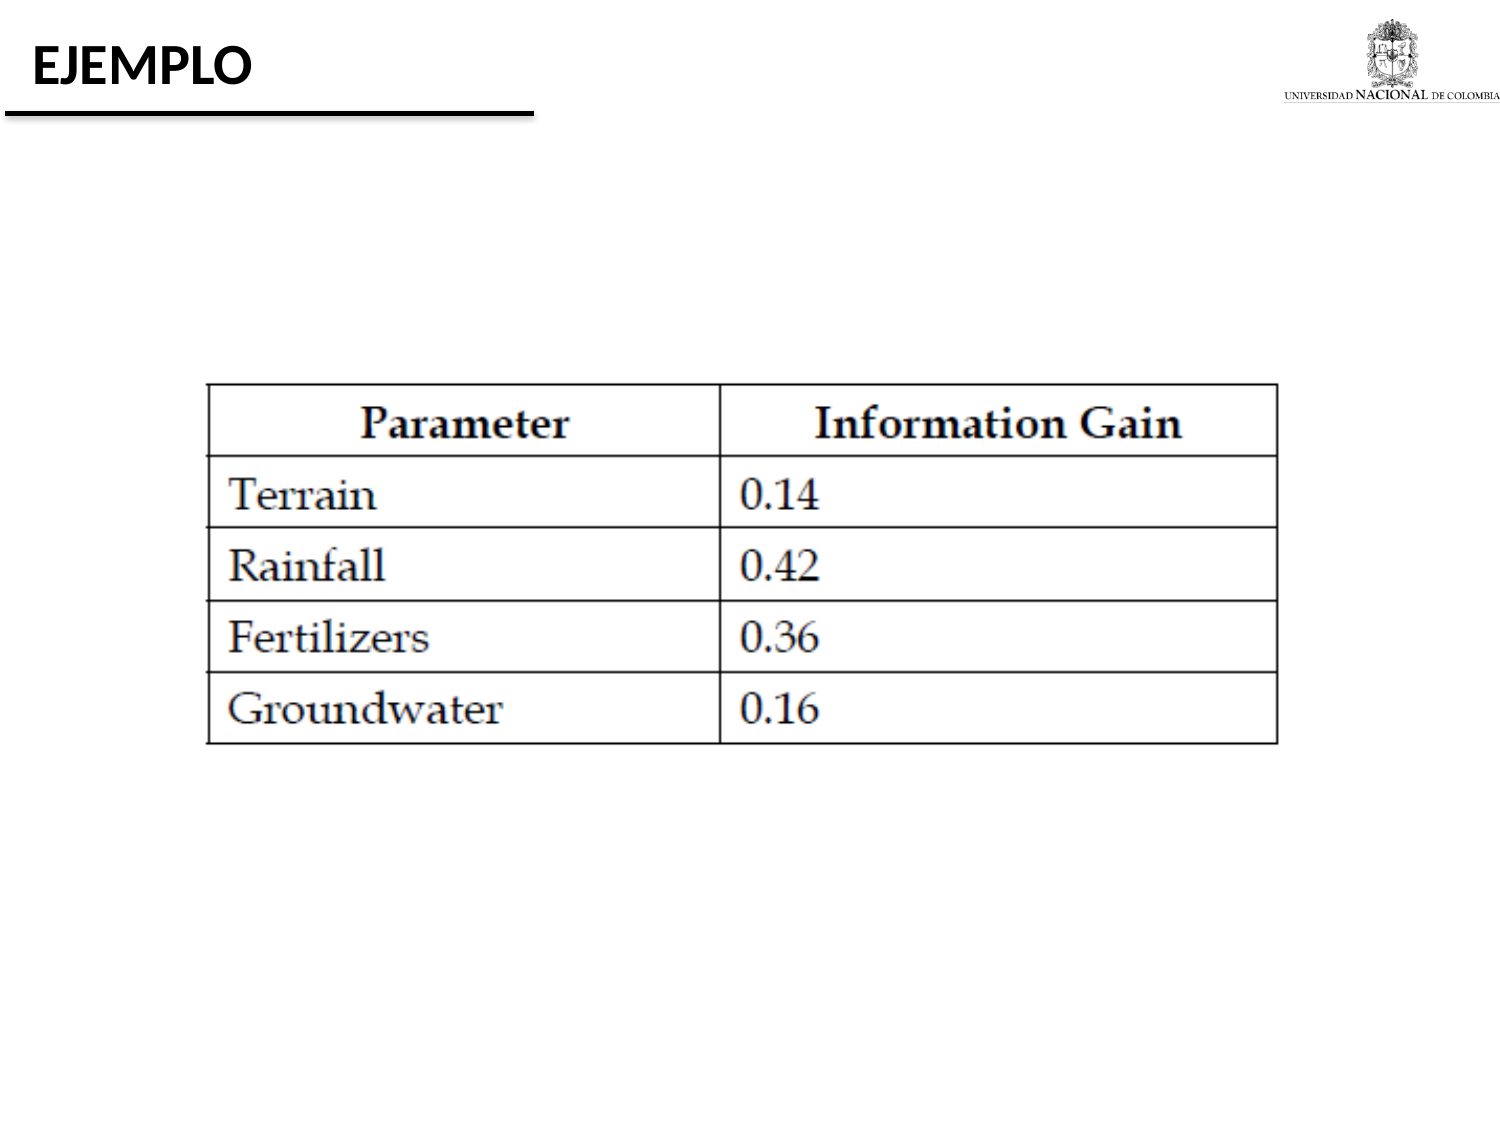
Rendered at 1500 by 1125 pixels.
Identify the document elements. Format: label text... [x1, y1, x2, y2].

text_box EJEMPLO [17, 19, 269, 104]
picture [174, 363, 1325, 762]
picture [1283, 18, 1500, 106]
